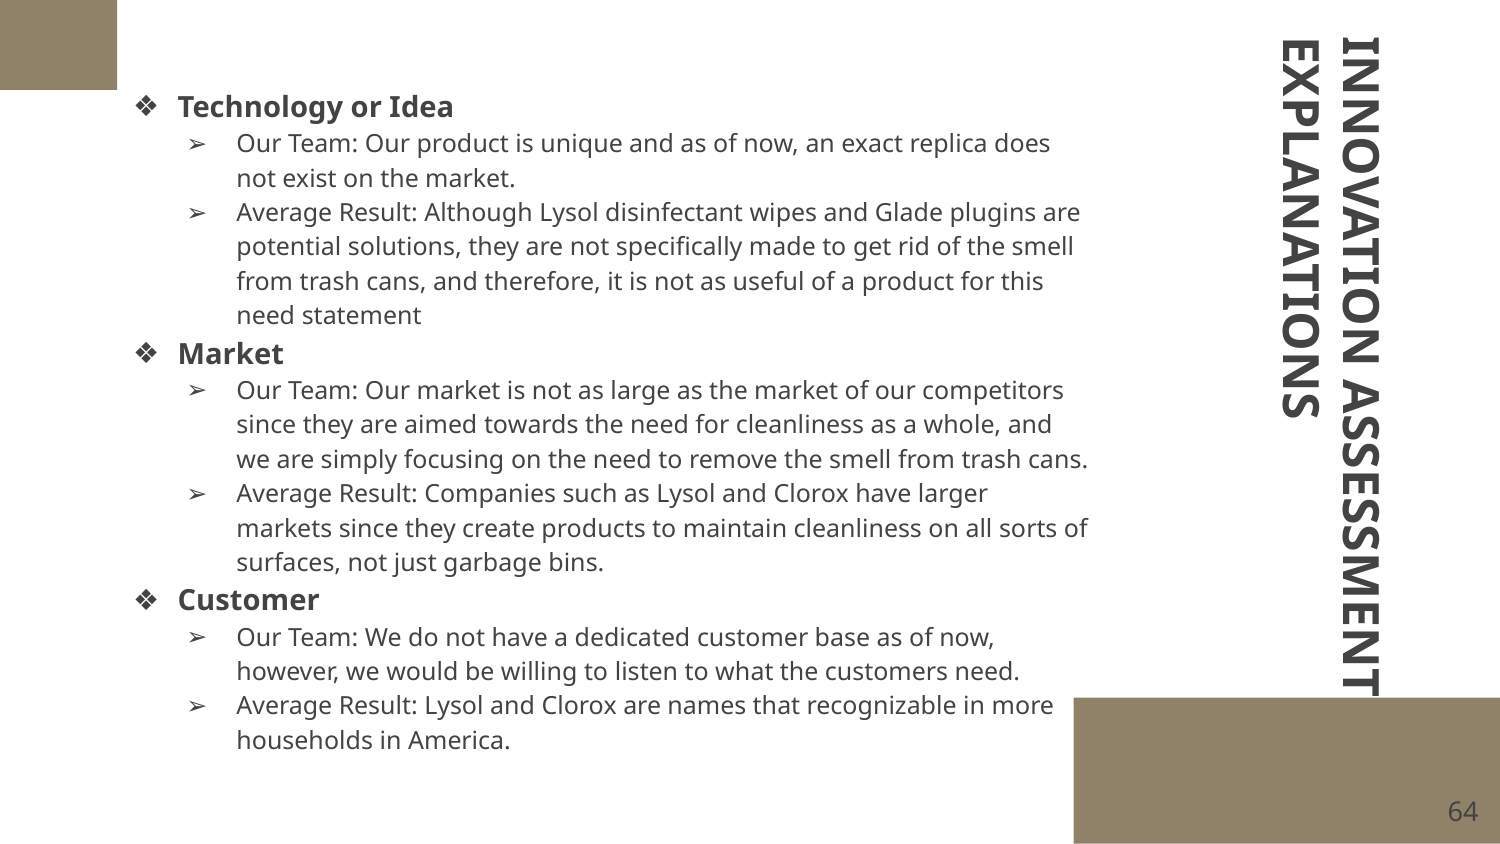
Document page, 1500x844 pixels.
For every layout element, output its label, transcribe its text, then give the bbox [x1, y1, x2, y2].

slide_number ‹#› [1403, 779, 1494, 844]
title INNOVATION ASSESSMENT EXPLANATIONS [1328, 21, 1409, 715]
subtitle Technology or Idea Our Team: Our product is unique and as of now, an exact replica does not exist on the market. Average Result: Although Lysol disinfectant wipes and Glade plugins are potential solutions, they are not specifically made to get rid of the smell from trash cans, and therefore, it is not as useful of a product for this need statement Market Our Team: Our market is not as large as the market of our competitors since they are aimed towards the need for cleanliness as a whole, and we are simply focusing on the need to remove the smell from trash cans. Average Result: Companies such as Lysol and Clorox have larger markets since they create products to maintain cleanliness on all sorts of surfaces, not just garbage bins. Customer Our Team: We do not have a dedicated customer base as of now, however, we would be willing to listen to what the customers need. Average Result: Lysol and Clorox are names that recognizable in more households in America. [118, 88, 1107, 749]
text_box [0, 0, 118, 90]
text_box [1073, 697, 1500, 844]
